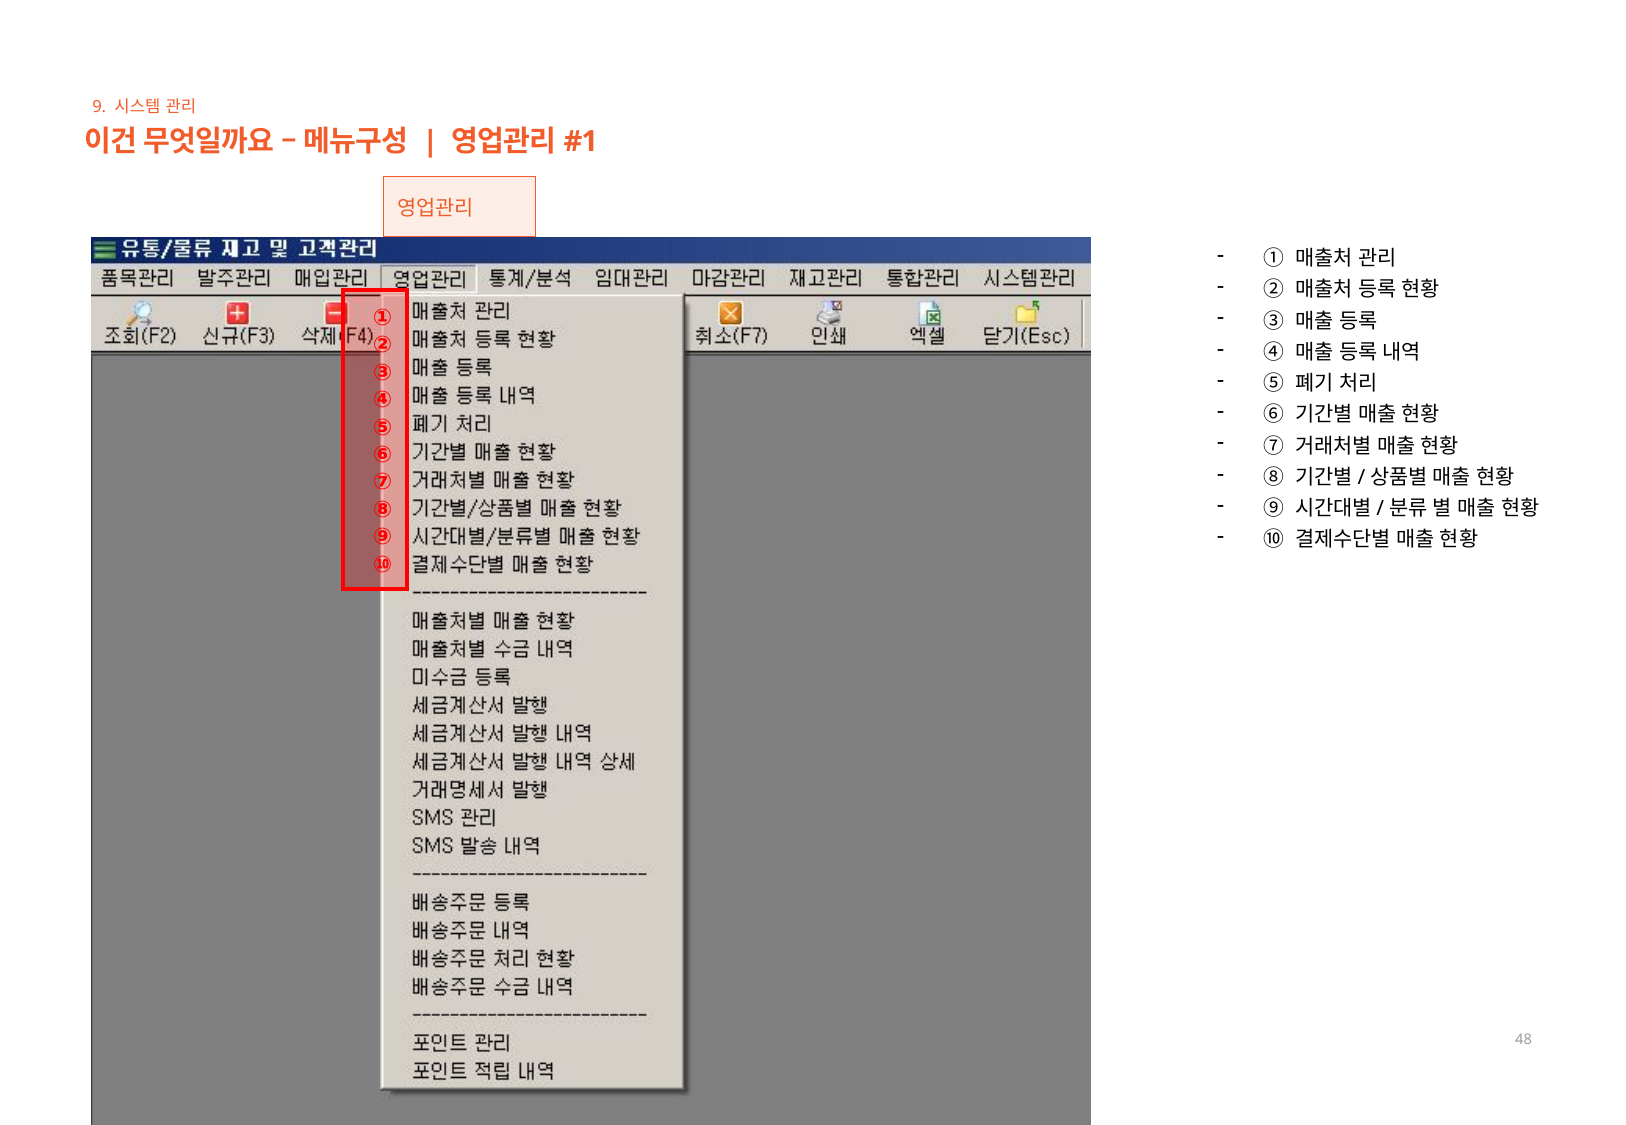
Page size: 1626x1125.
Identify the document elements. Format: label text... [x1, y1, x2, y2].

text_box 이건 무엇일까요 – 메뉴구성 | 영업관리#1 [84, 122, 599, 158]
slide_number 48 [1183, 1030, 1532, 1091]
text_box ① 매출처 관리 ② 매출처 등록 현황 ③ 매출 등록 ④ 매출 등록 내역 ⑤ 폐기 처리 ⑥ 기간별 매출 현황 ⑦ 거래처별 매출 현황 ⑧ 기간별/상품별 매출 현황 ⑨ 시간대별/분류 별 매출 현황 ⑩ 결제수단별 매출 현황 [1202, 237, 1600, 559]
text_box 영업관리 [382, 176, 536, 237]
picture [91, 237, 1091, 1125]
text_box 9. 시스템 관리 [92, 95, 197, 116]
